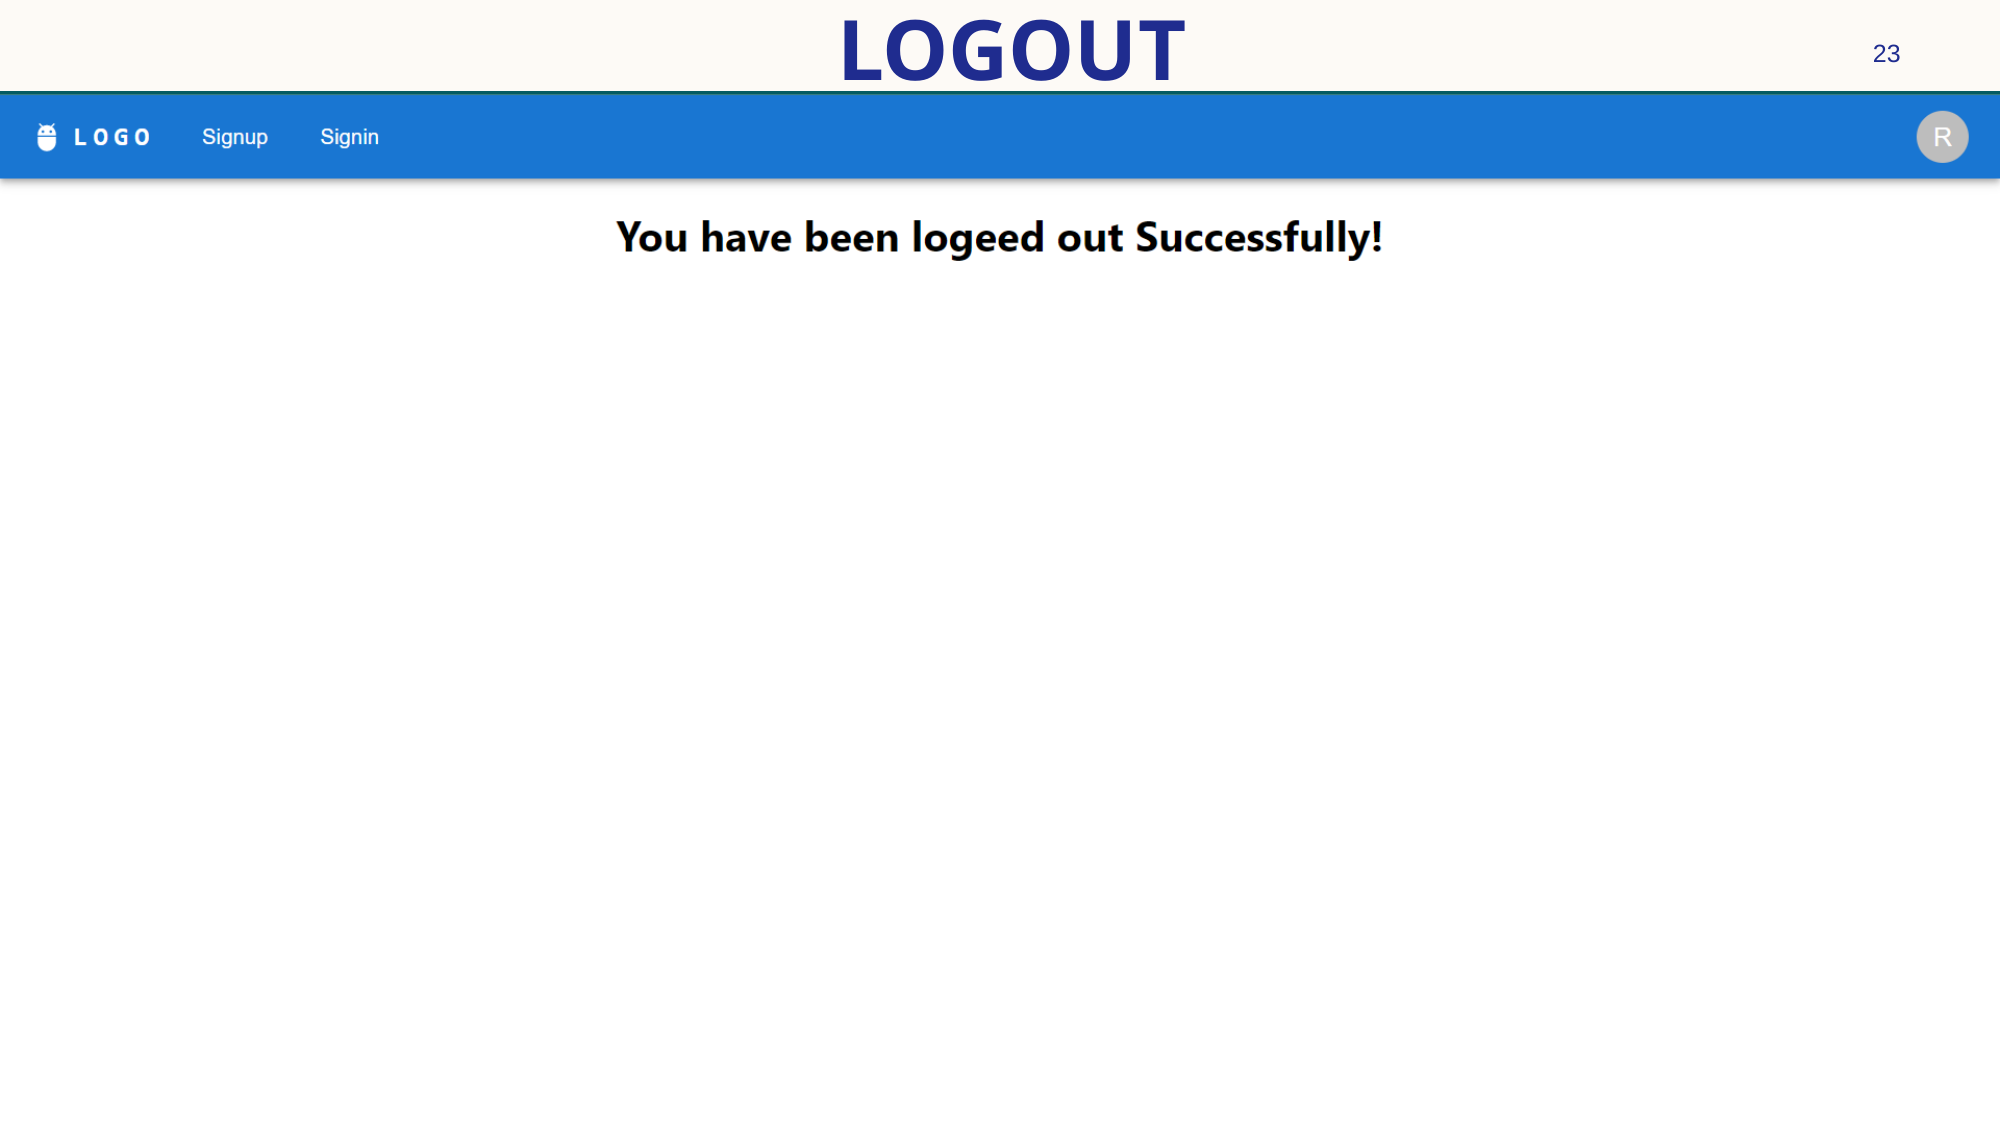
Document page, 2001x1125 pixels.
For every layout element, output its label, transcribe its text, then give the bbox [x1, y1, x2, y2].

picture [0, 91, 2000, 1125]
slide_number 23 [1805, 29, 1968, 75]
title Logout [136, 0, 1887, 91]
